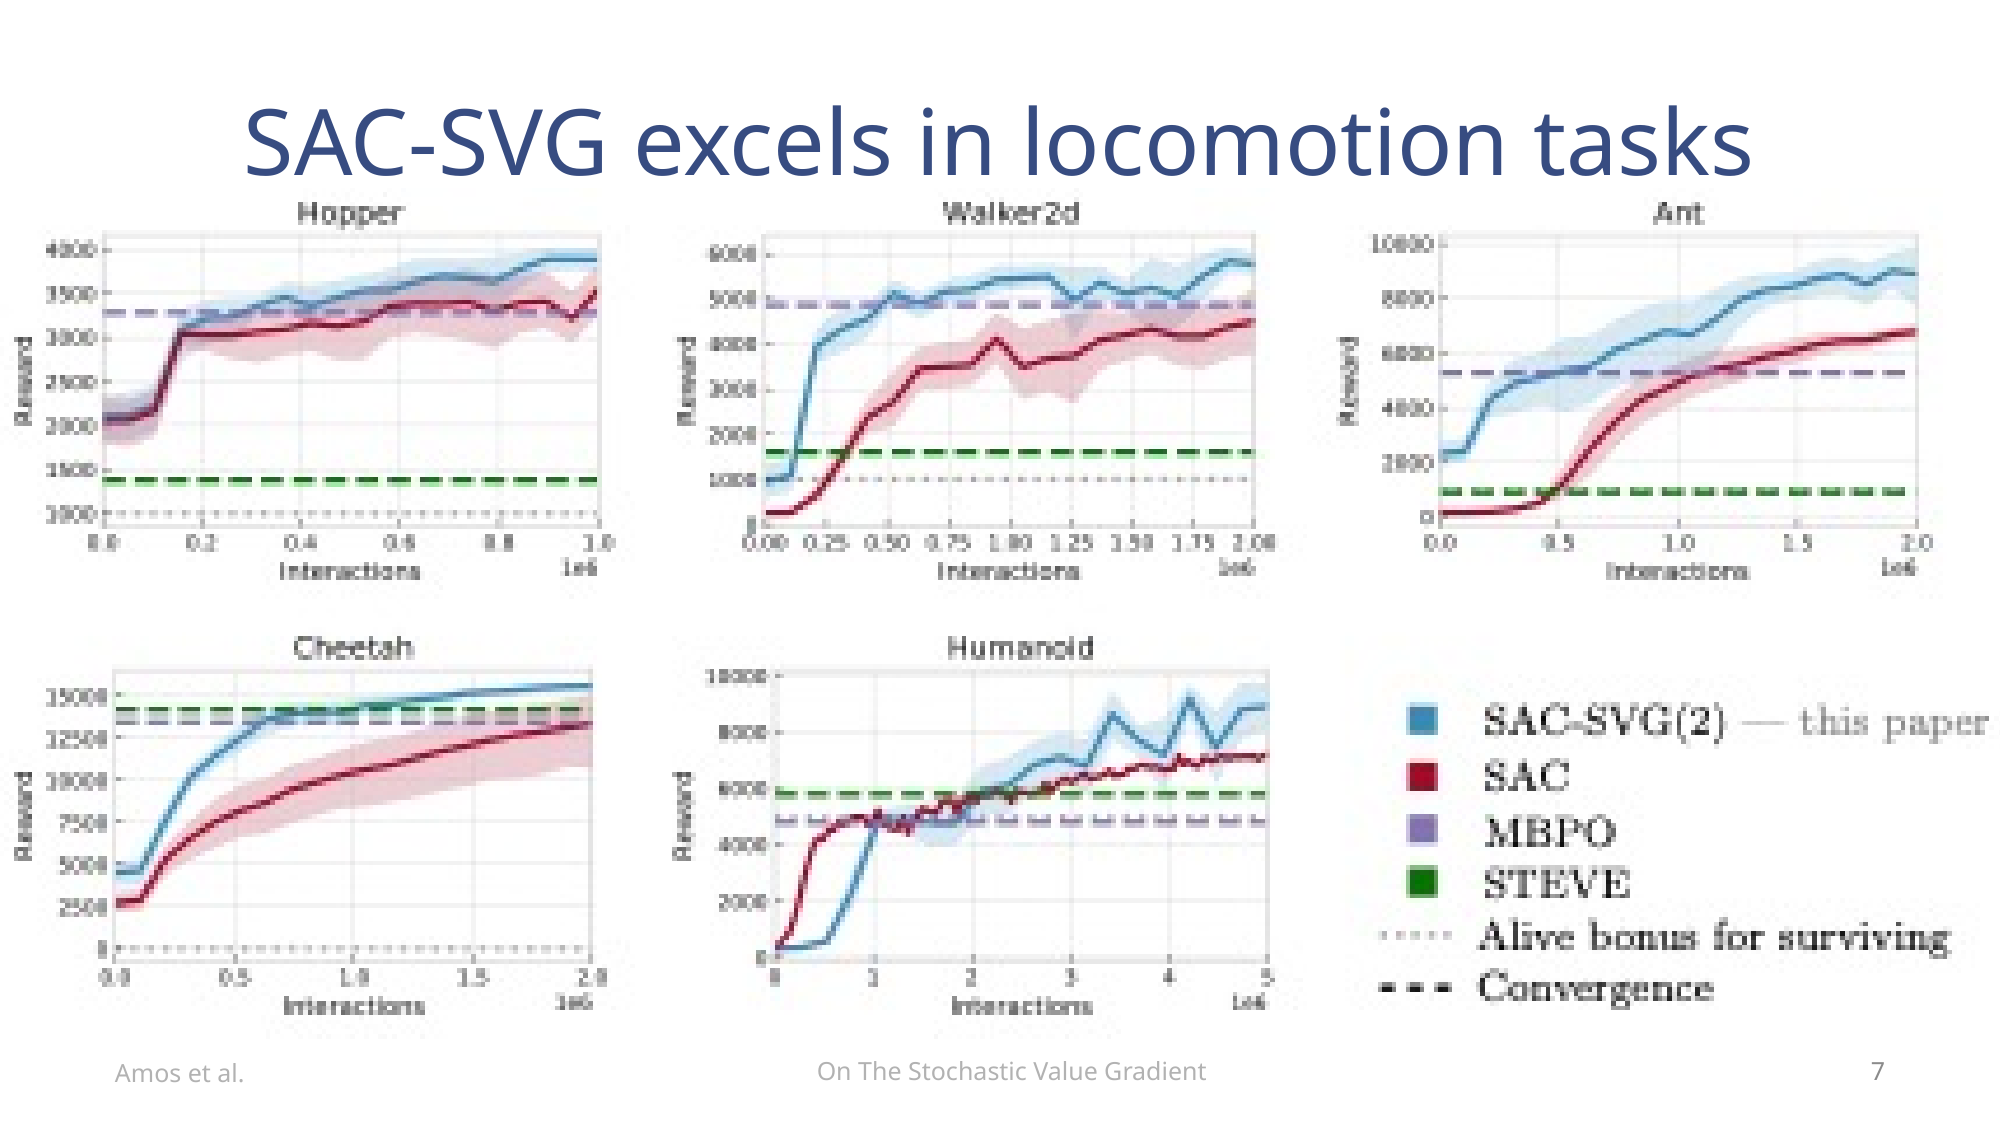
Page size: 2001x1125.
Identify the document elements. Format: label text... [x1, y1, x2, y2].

footer On The Stochastic Value Gradient [590, 1050, 1433, 1103]
picture [0, 188, 2000, 1039]
slide_number 7 [1433, 1050, 1900, 1103]
slide_number Amos et al. [99, 1050, 567, 1103]
title SAC-SVG excels in locomotion tasks [99, 45, 1900, 185]
